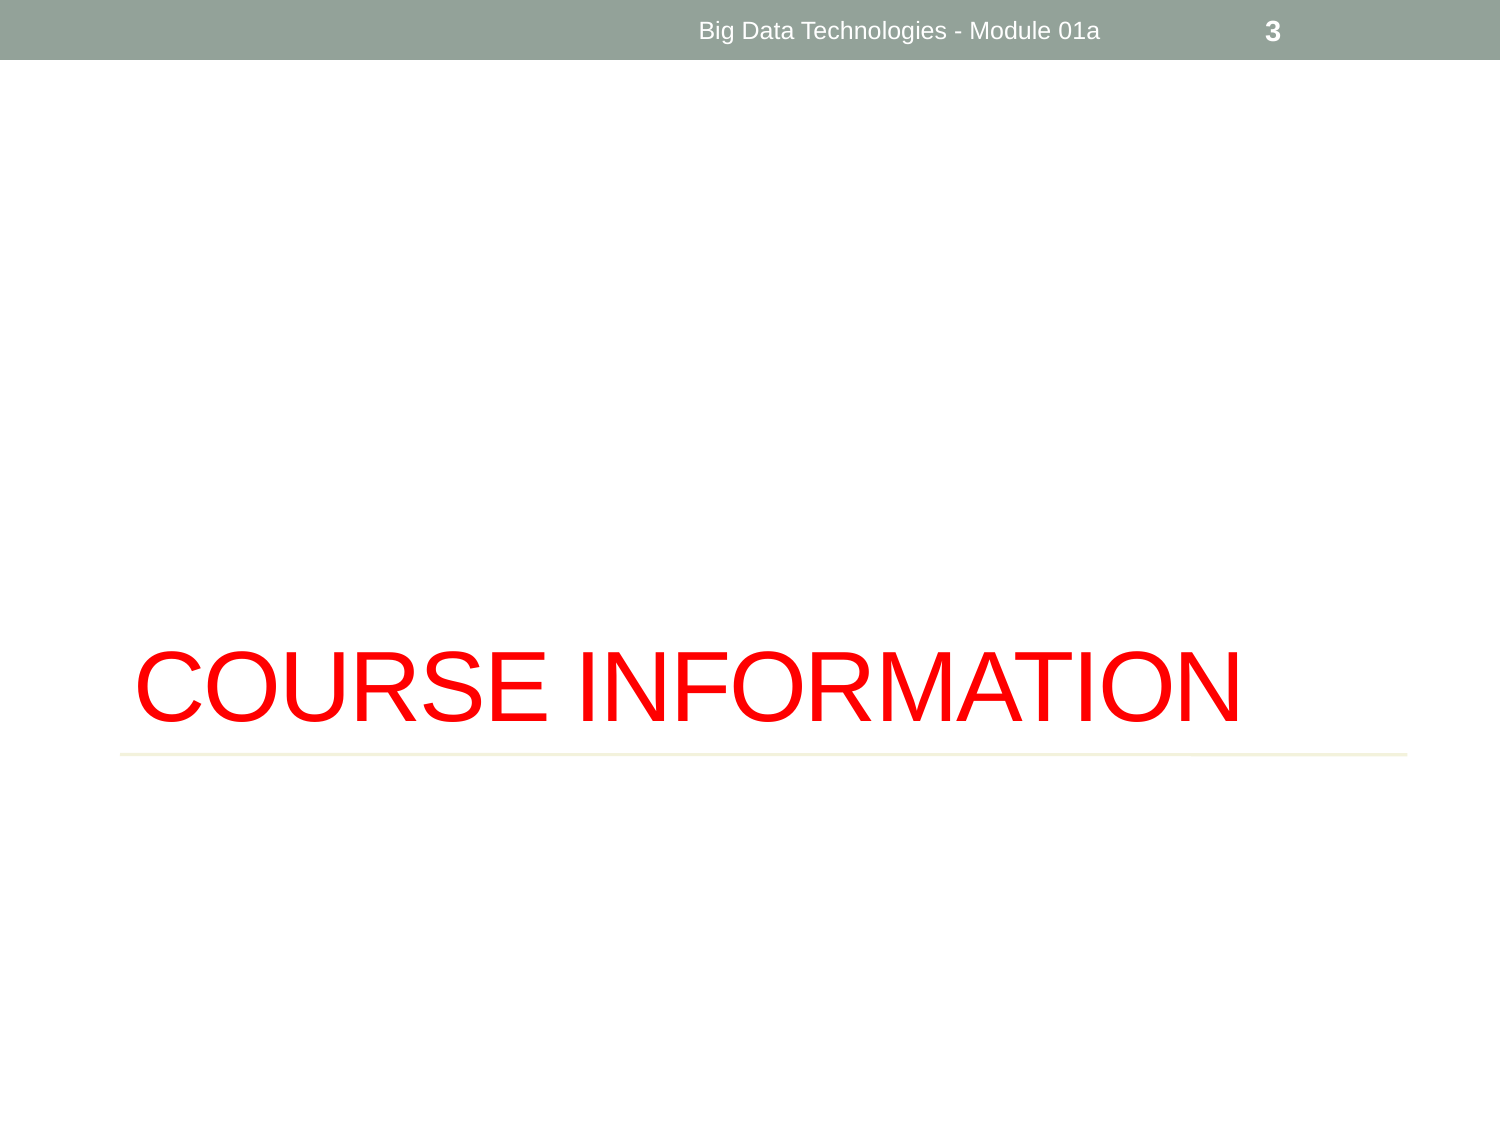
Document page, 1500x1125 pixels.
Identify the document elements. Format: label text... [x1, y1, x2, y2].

title Course Information [118, 387, 1394, 749]
slide_number 3 [1250, 3, 1425, 57]
footer Big Data Technologies - Module 01a [562, 3, 1238, 57]
